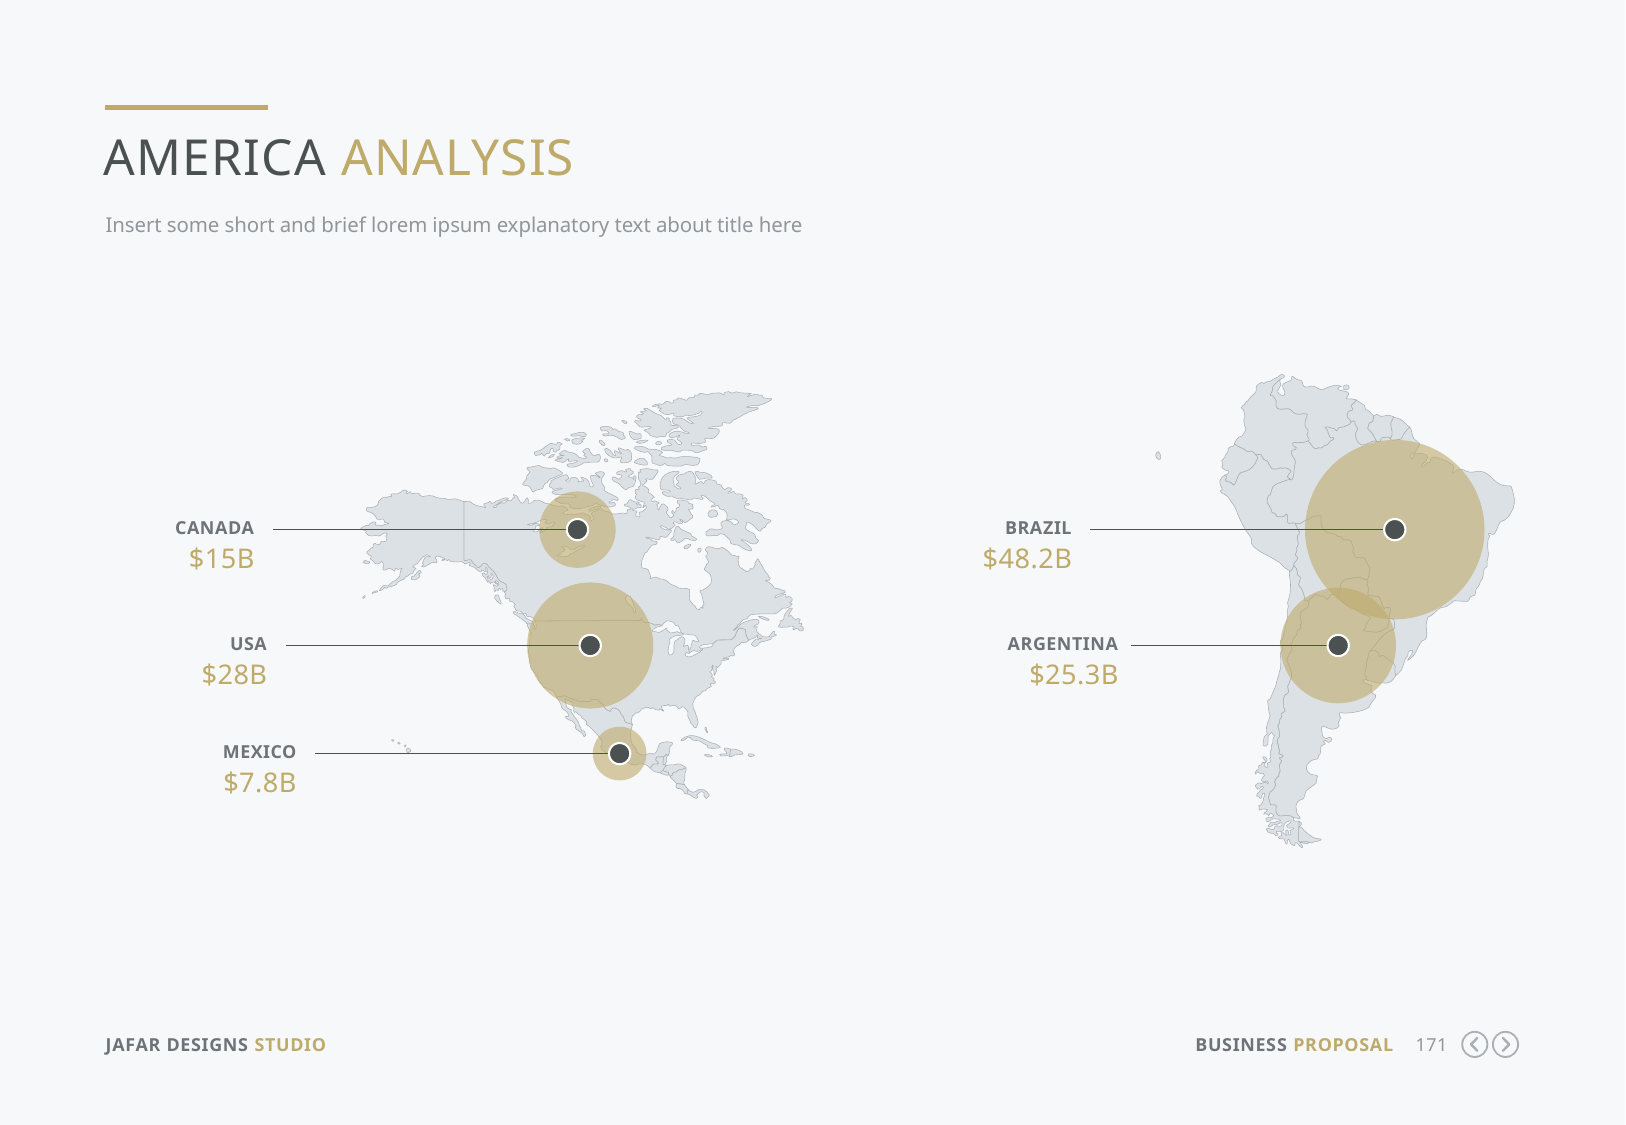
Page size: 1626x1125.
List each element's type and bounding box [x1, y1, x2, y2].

text_box [1090, 373, 1517, 849]
text_box [921, 516, 1072, 575]
text_box [967, 632, 1119, 691]
list [105, 209, 1519, 241]
text_box [272, 390, 805, 800]
text_box [145, 740, 297, 799]
text_box [116, 632, 268, 691]
text_box [103, 516, 255, 575]
list [103, 125, 1518, 188]
